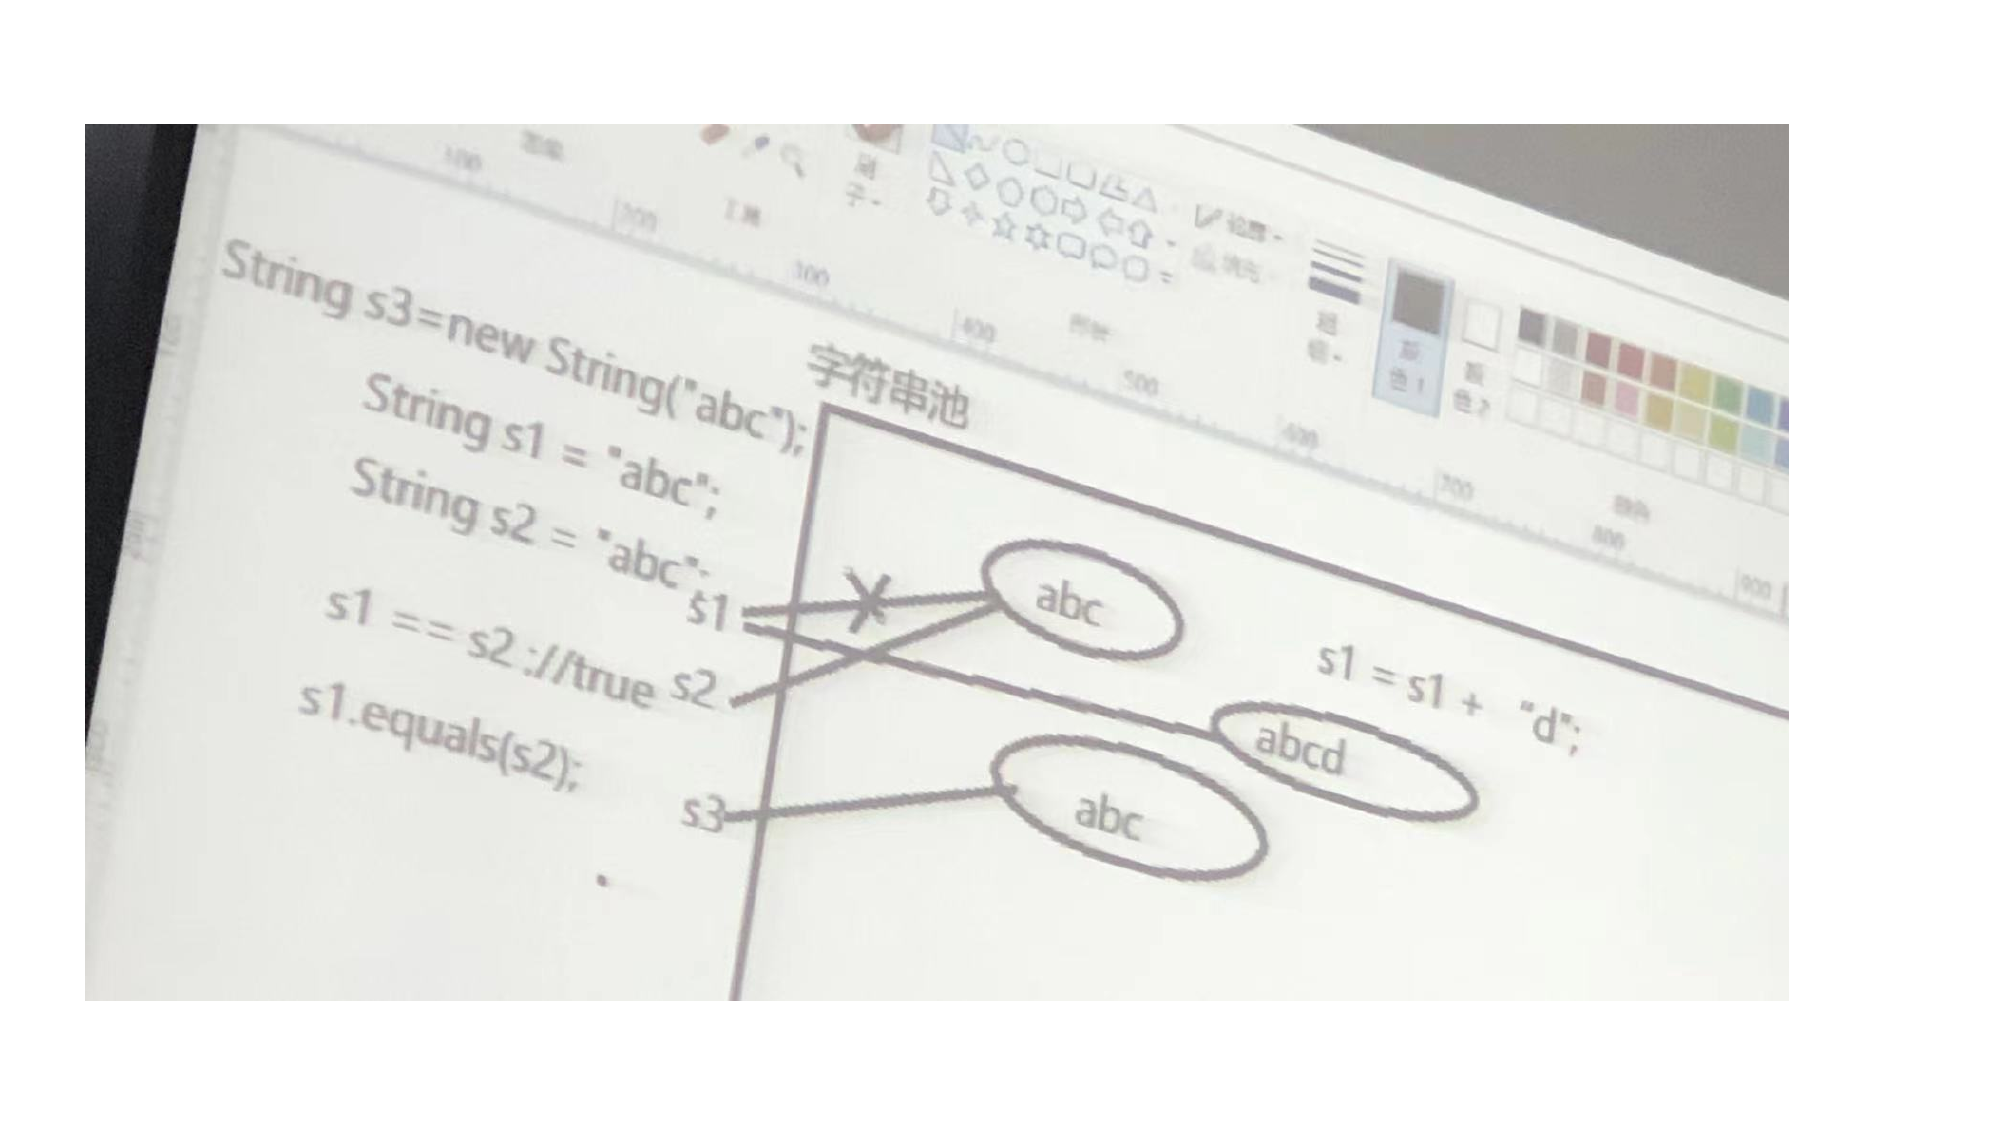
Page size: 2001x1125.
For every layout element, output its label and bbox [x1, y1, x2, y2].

list [85, 124, 1788, 1001]
